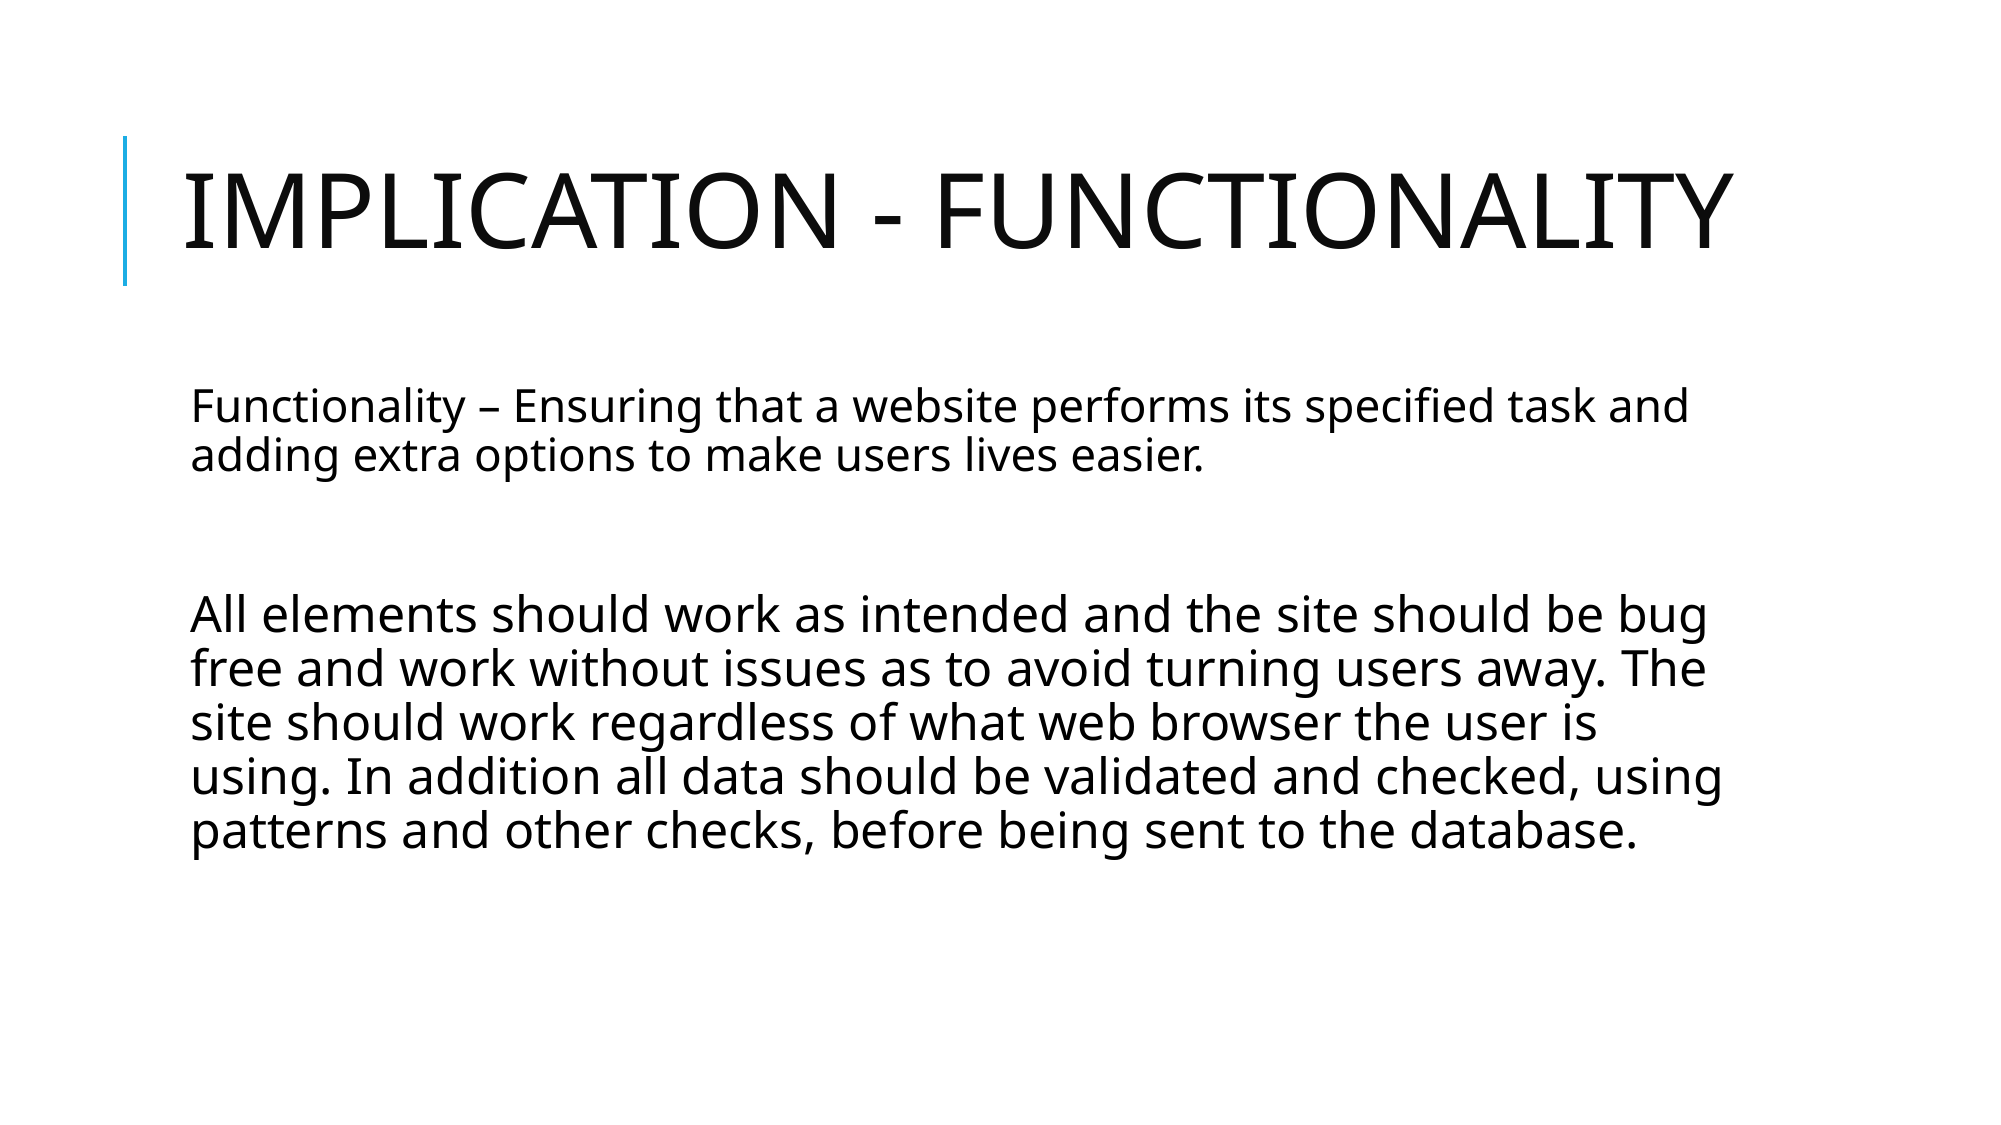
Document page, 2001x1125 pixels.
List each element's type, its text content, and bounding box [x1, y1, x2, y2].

title IMPLICATION - FUNCTIONALITY [168, 96, 1763, 342]
list Functionality – Ensuring that a website performs its specified task and adding extra options to make users lives easier. All elements should work as intended and the site should be bug free and work without issues as to avoid turning users away. The site should work regardless of what web browser the user is using. In addition all data should be validated and checked, using patterns and other checks, before being sent to the database. [168, 375, 1763, 1035]
